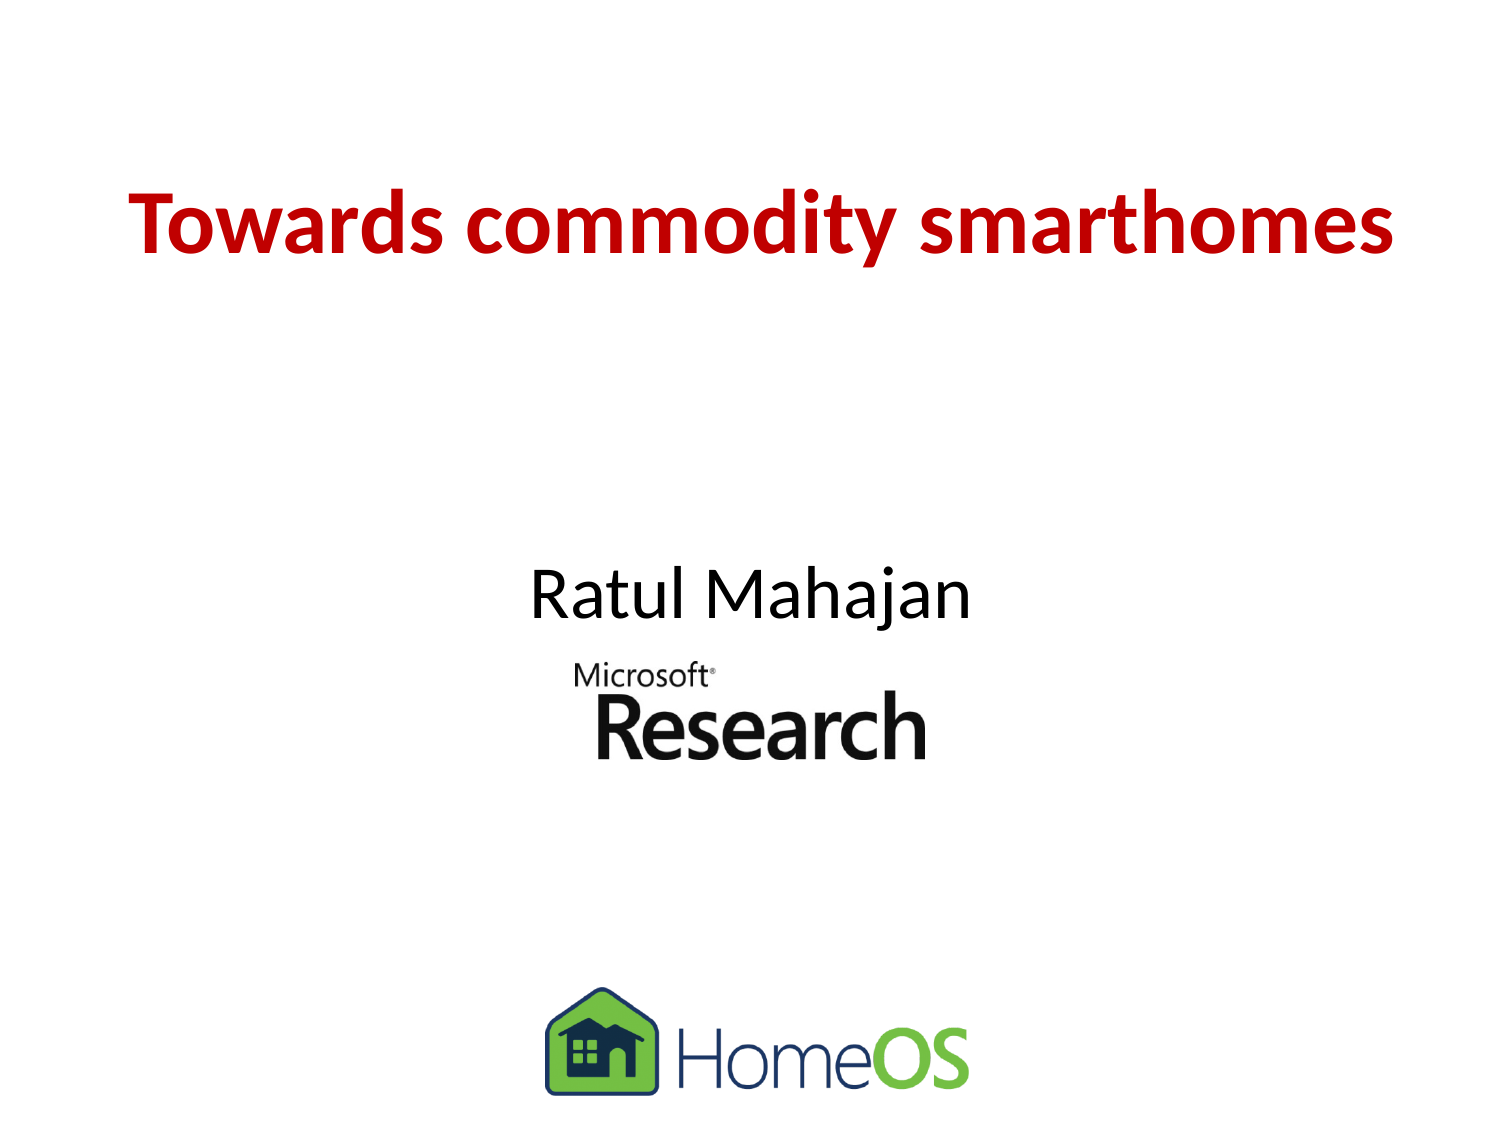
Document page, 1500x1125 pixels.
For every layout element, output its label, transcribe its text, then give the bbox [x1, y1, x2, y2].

picture [574, 661, 926, 760]
title Towards commodity smarthomes [62, 96, 1463, 338]
picture [545, 987, 970, 1096]
subtitle Ratul Mahajan [12, 535, 1490, 649]
